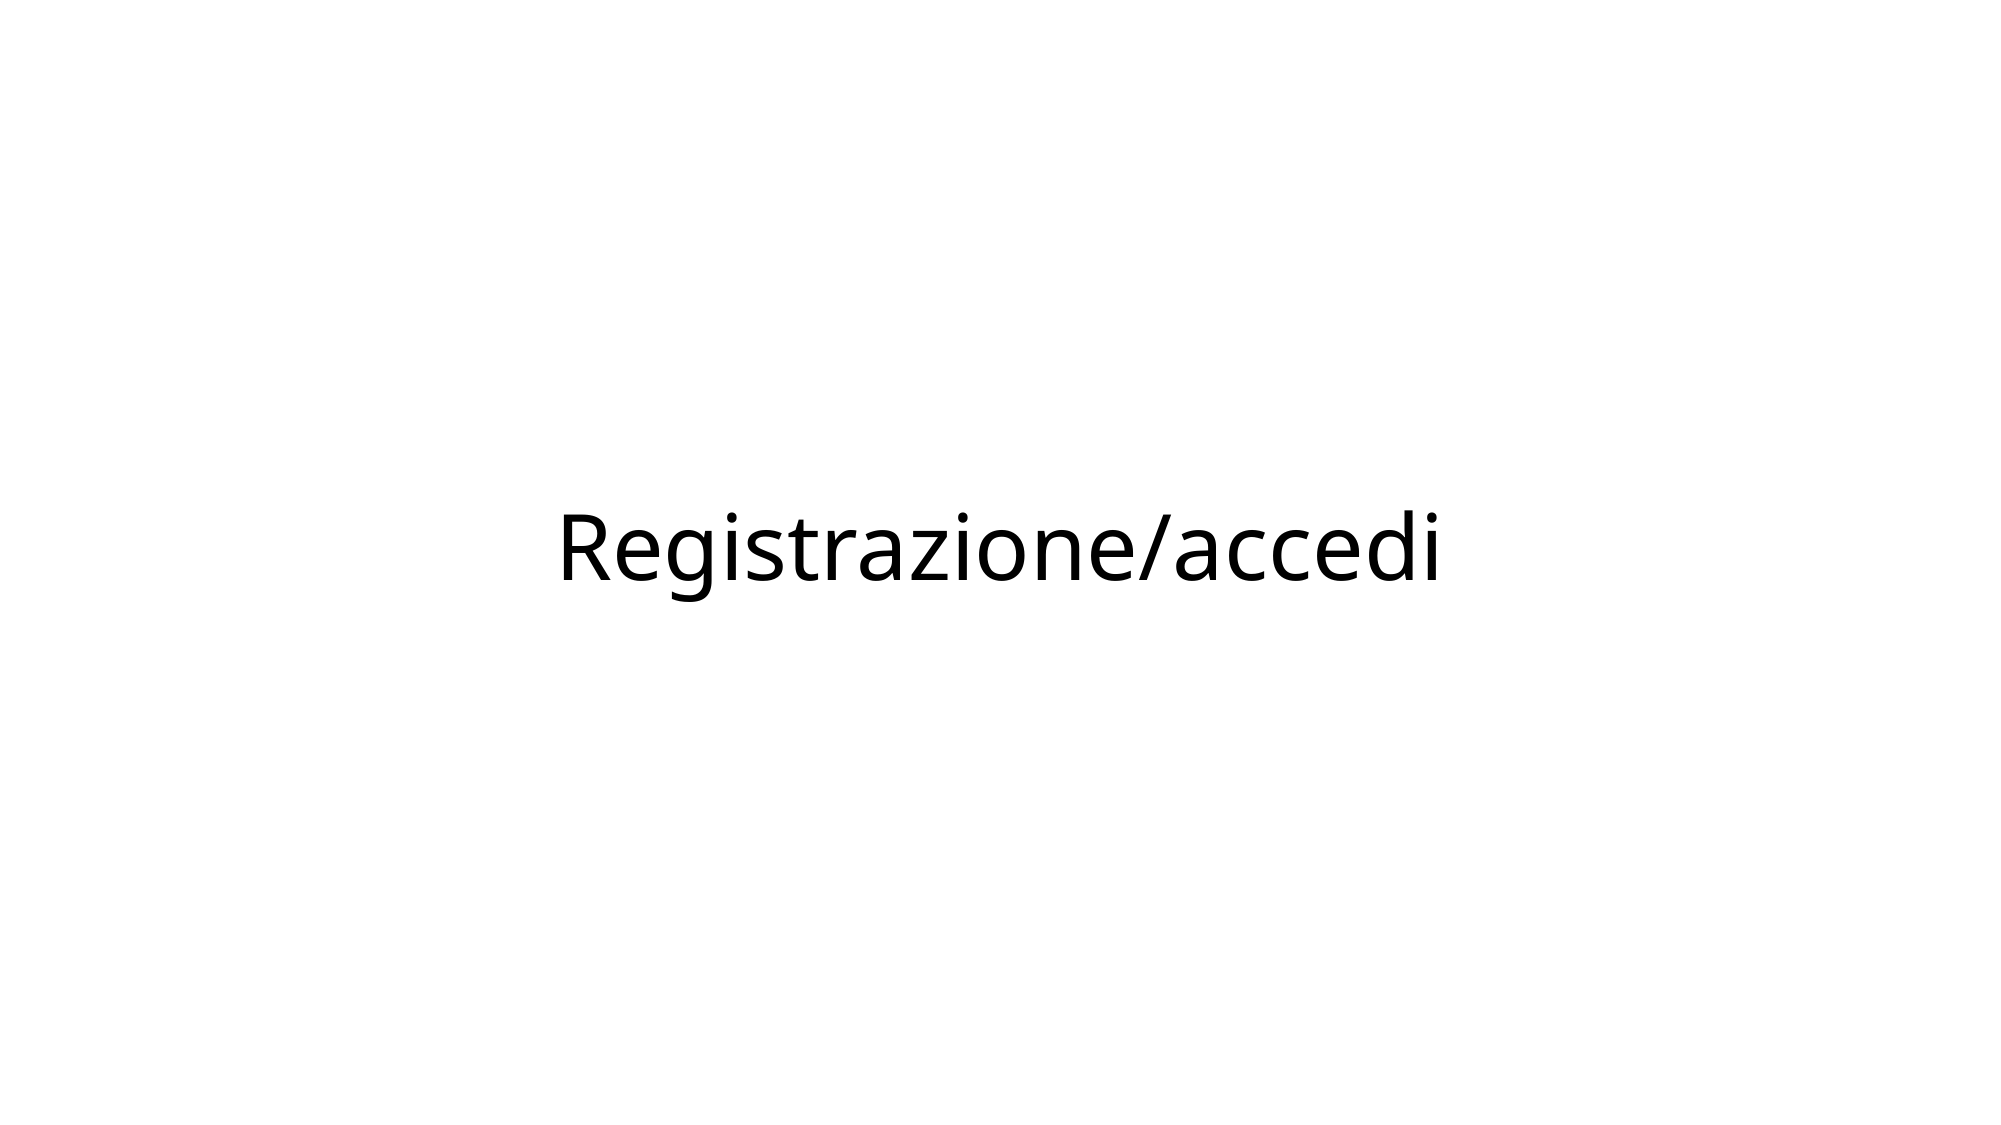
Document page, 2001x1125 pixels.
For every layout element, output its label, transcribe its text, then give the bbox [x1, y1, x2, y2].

title Registrazione/accedi [137, 442, 1863, 660]
